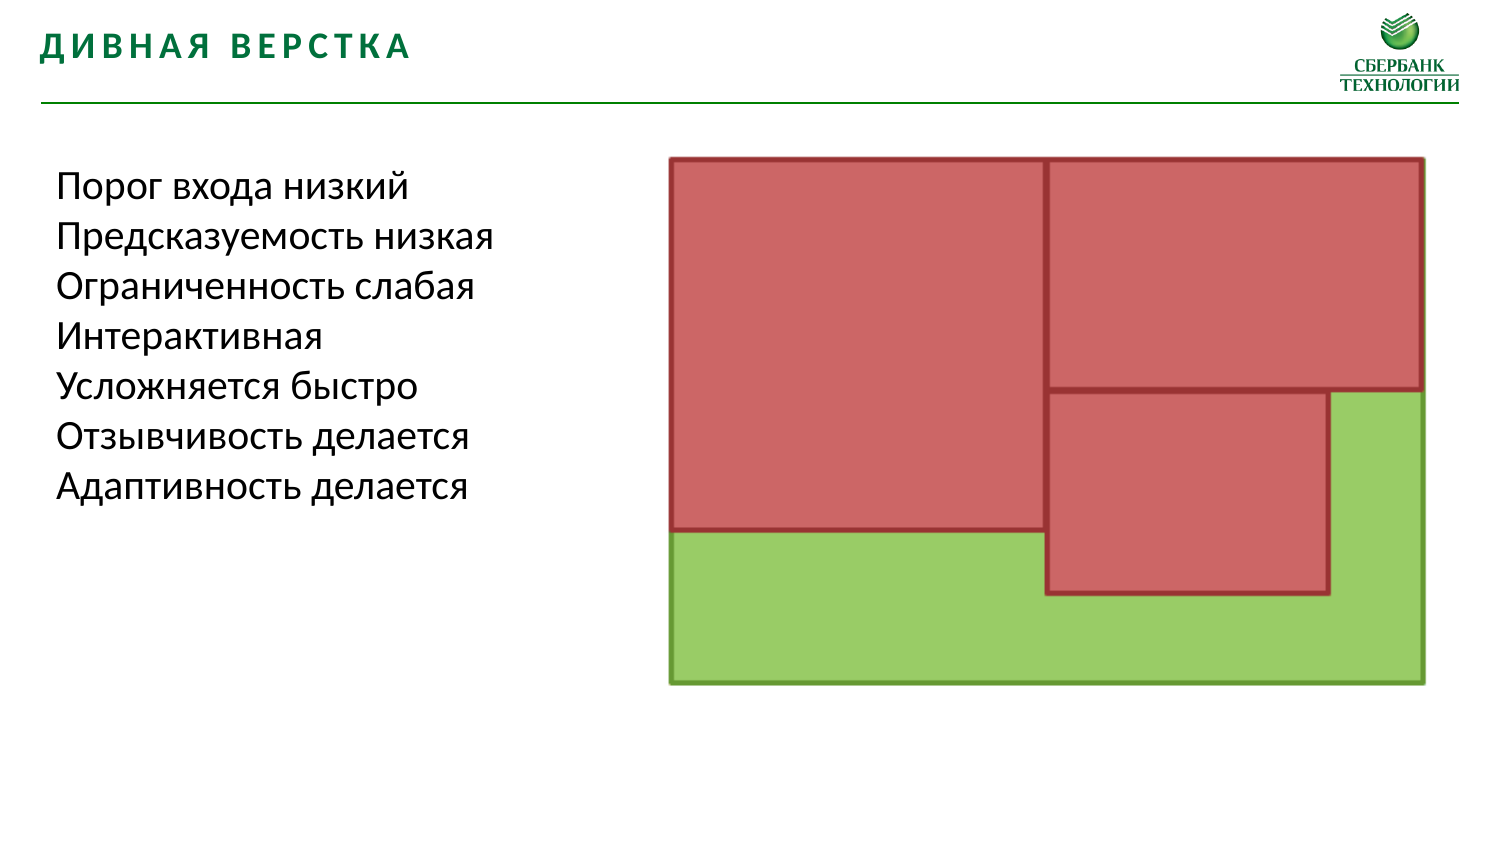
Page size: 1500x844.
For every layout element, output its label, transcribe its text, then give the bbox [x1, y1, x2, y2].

picture [1340, 13, 1459, 91]
text_box Порог входа низкий Предсказуемость низкая Ограниченность слабая Интерактивная Усложняется быстро Отзывчивость делается Адаптивность делается [41, 150, 643, 606]
list дивная верстка [39, 13, 1115, 67]
picture [648, 138, 1450, 707]
